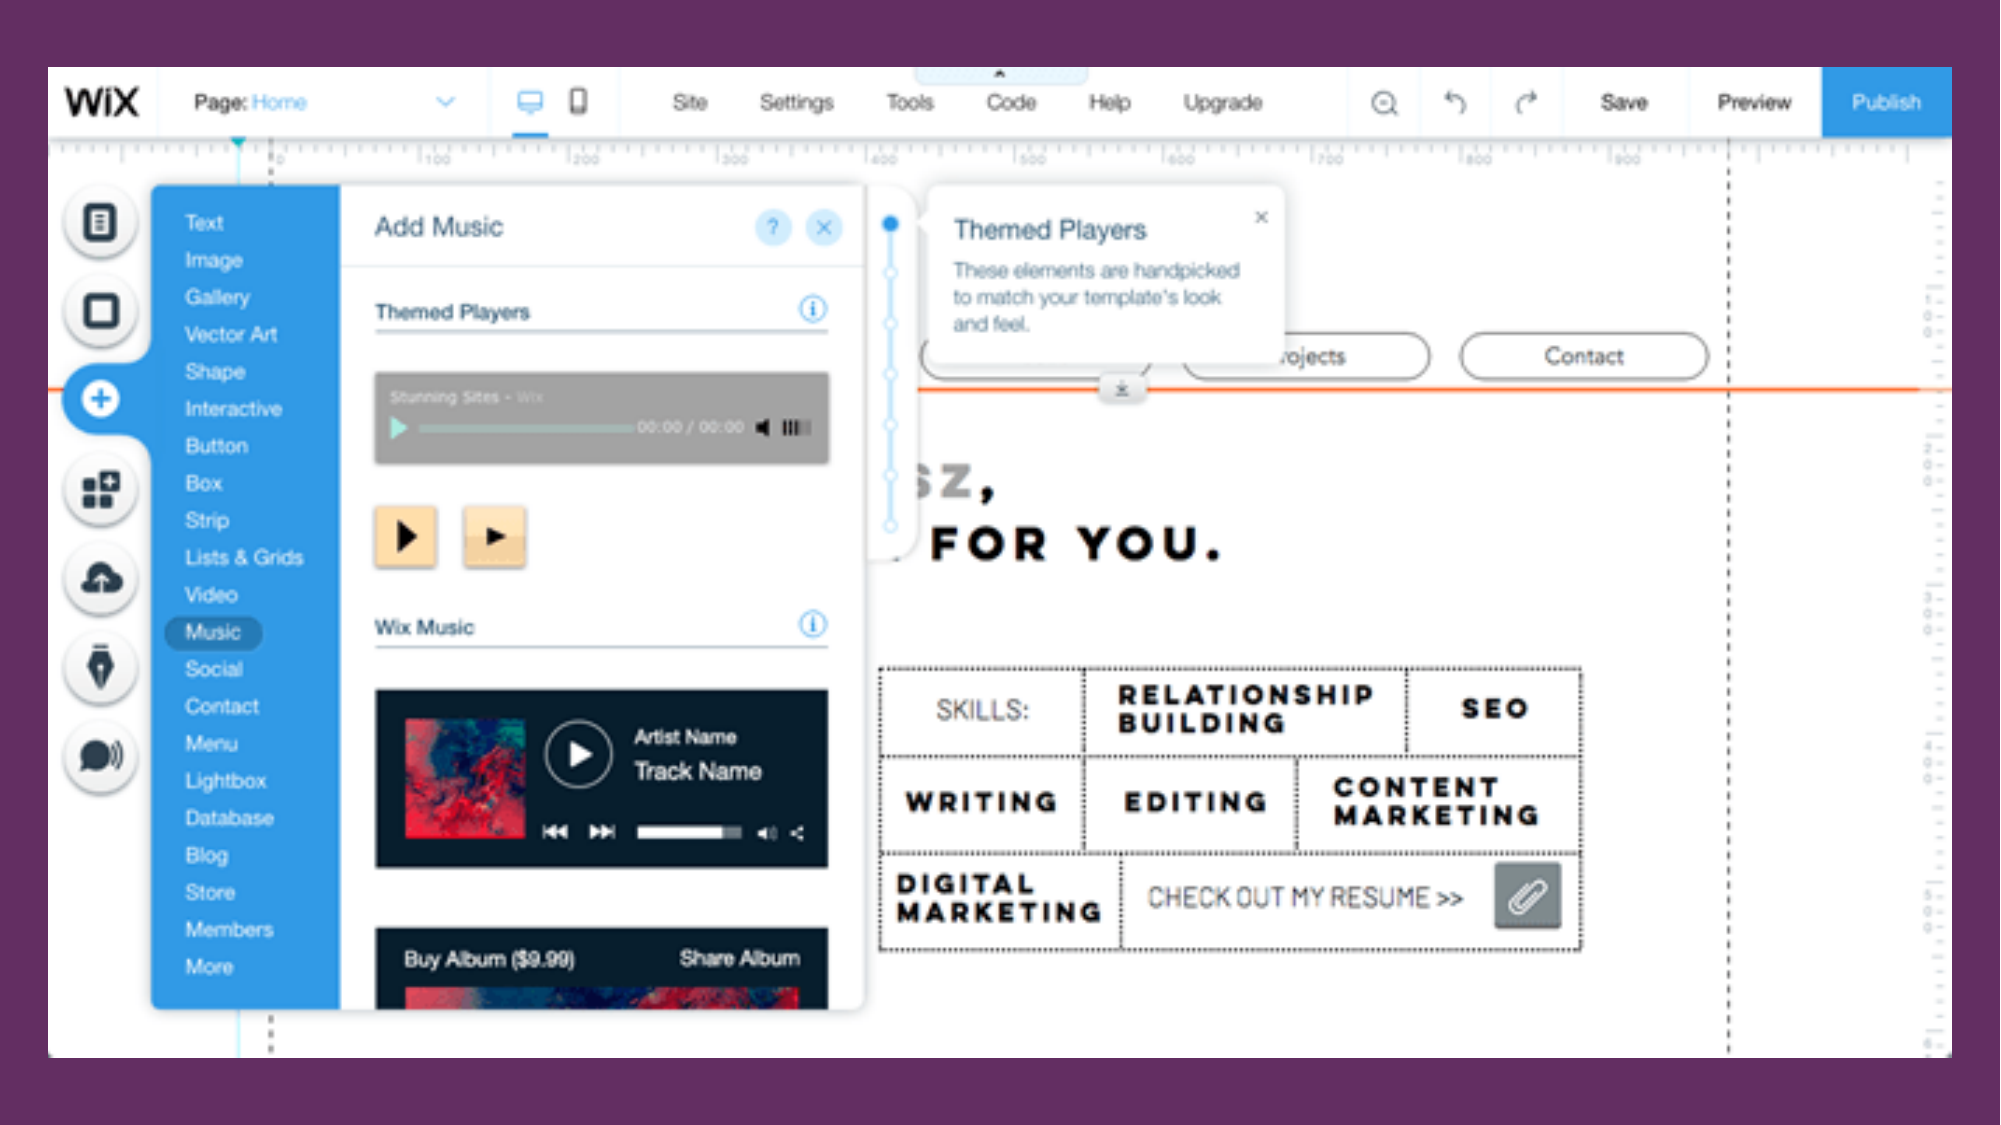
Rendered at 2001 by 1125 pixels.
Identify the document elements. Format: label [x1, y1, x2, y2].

picture [48, 67, 1952, 1058]
